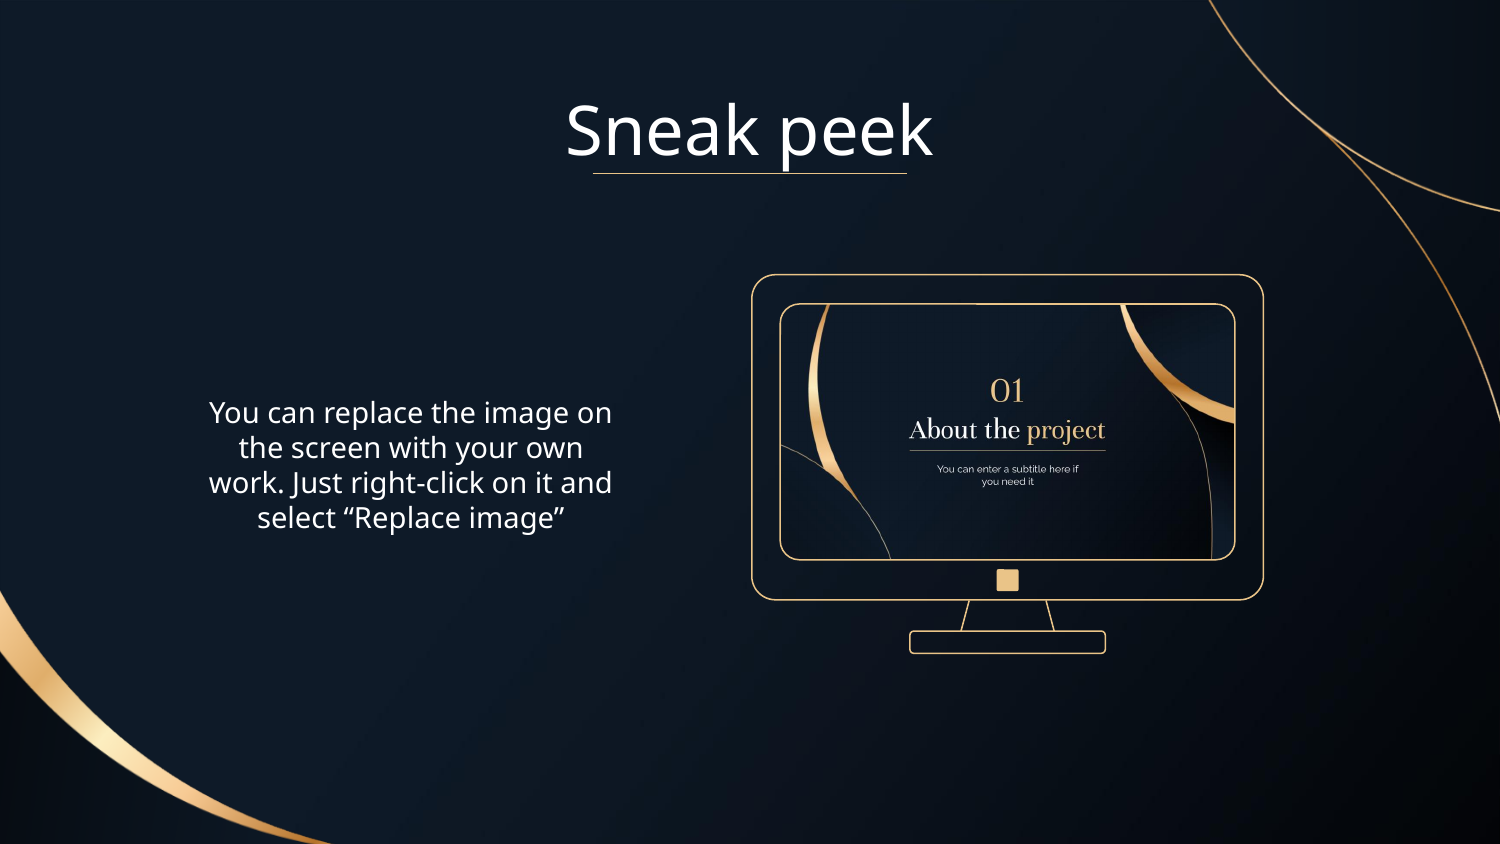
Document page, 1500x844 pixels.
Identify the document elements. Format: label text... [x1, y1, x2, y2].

subtitle You can replace the image on the screen with your own work. Just right-click on it and select “Replace image” [185, 370, 637, 559]
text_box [751, 274, 1264, 654]
picture [0, 0, 1500, 844]
title Sneak peek [116, 88, 1383, 167]
